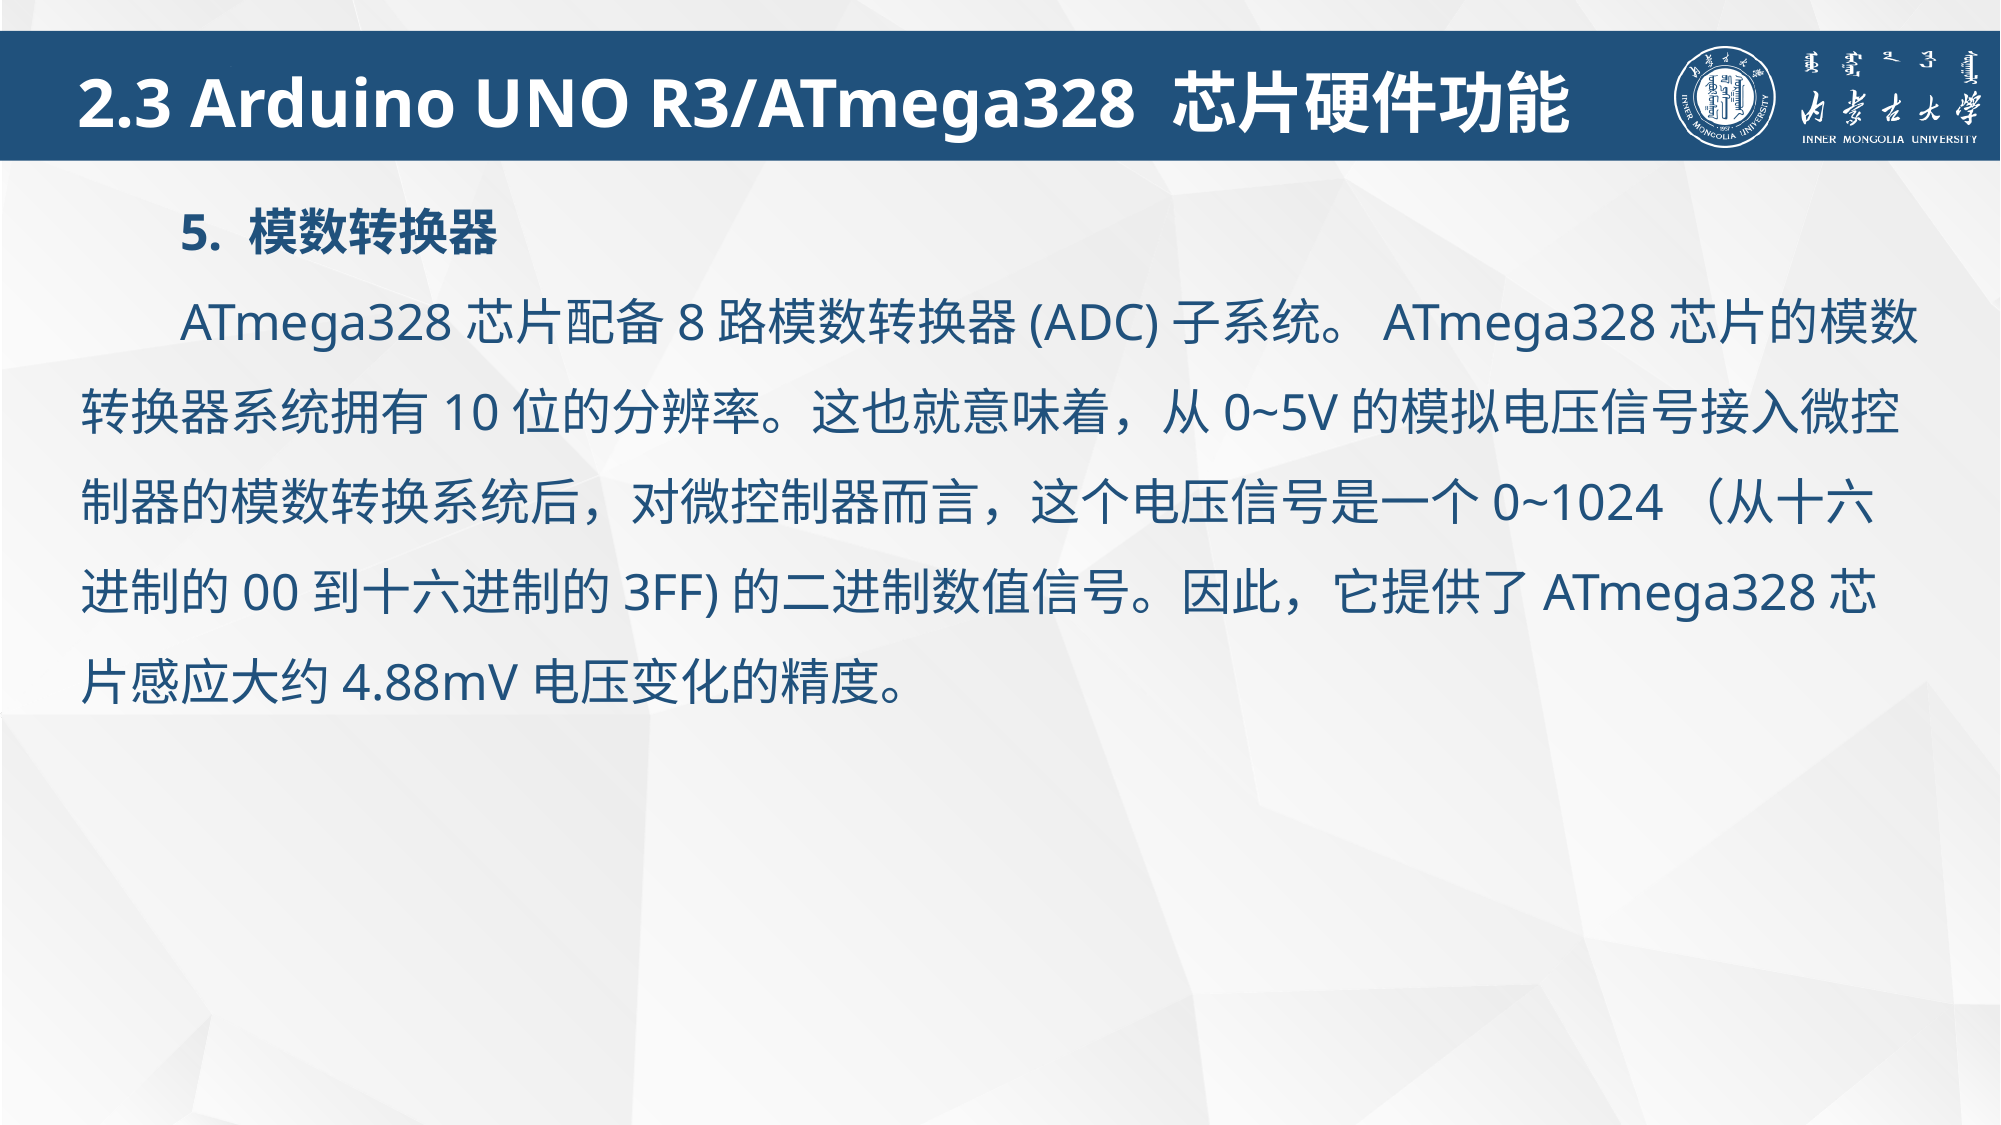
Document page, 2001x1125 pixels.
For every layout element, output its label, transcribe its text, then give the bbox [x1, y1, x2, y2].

picture [1673, 46, 1986, 150]
text_box 2.3 Arduino UNO R3/ATmega328 芯片硬件功能 [28, 53, 1622, 149]
picture [0, 0, 2001, 1125]
text_box 5. 模数转换器 ATmega328芯片配备8路模数转换器(ADC)子系统。ATmega328芯片的模数转换器系统拥有10位的分辨率。这也就意味着，从0~5V的模拟电压信号接入微控制器的模数转换系统后，对微控制器而言，这个电压信号是一个0~1024（从十六进制的00到十六进制的3FF)的二进制数值信号。因此，它提供了ATmega328芯片感应大约4.88mV电压变化的精度。 [65, 163, 1935, 719]
